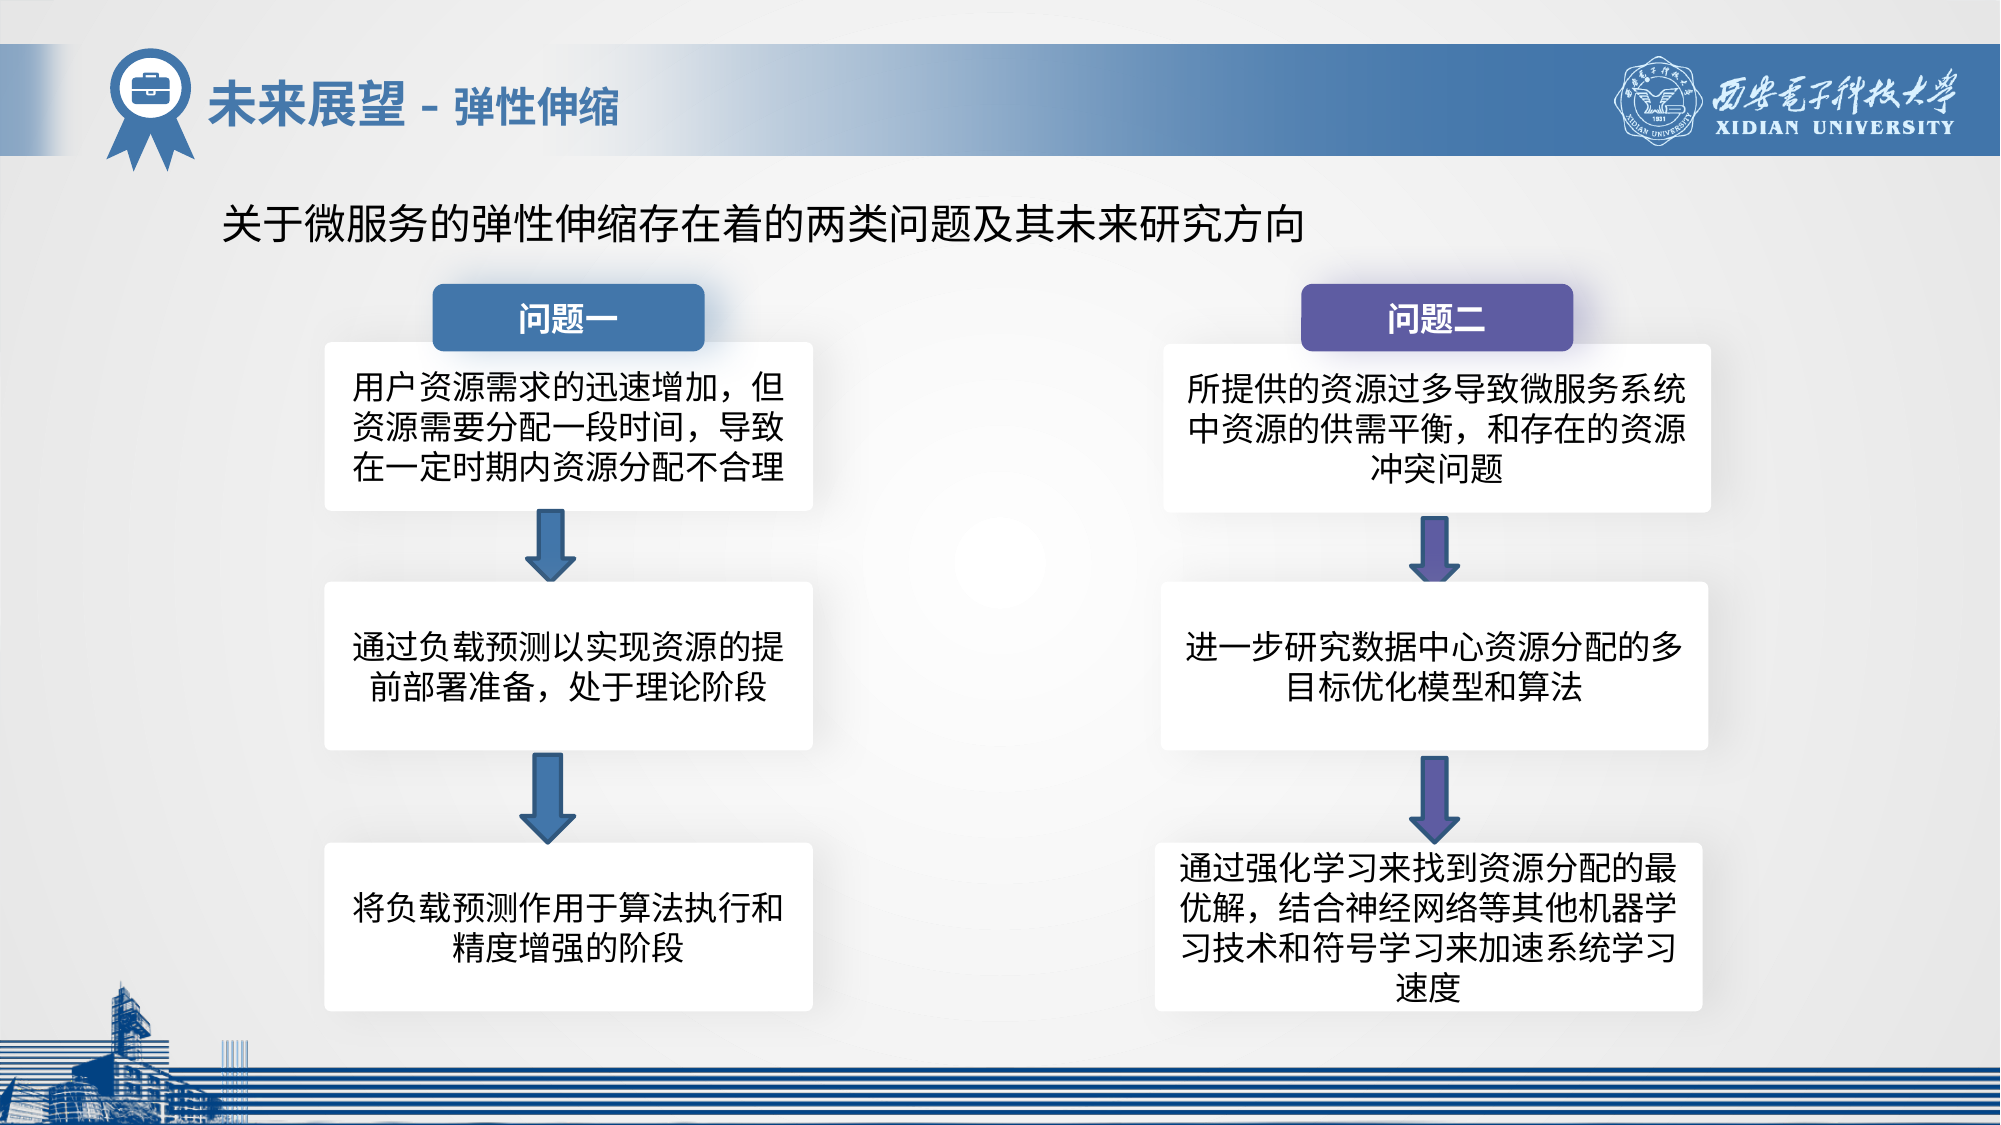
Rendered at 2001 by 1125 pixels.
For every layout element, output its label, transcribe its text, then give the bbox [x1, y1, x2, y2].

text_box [114, 52, 187, 169]
text_box 关于微服务的弹性伸缩存在着的两类问题及其未来研究方向 [206, 165, 1906, 256]
text_box 所提供的资源过多导致微服务系统中资源的供需平衡，和存在的资源冲突问题 [1161, 341, 1714, 515]
text_box [524, 508, 577, 571]
text_box 用户资源需求的迅速增加，但资源需要分配一段时间，导致在一定时期内资源分配不合理 [322, 340, 816, 513]
text_box 将负载预测作用于算法执行和精度增强的阶段 [322, 840, 815, 961]
text_box 通过强化学习来找到资源分配的最优解，结合神经网络等其他机器学习技术和符号学习来加速系统学习速度 [1152, 840, 1705, 961]
text_box 未来展望-弹性伸缩 [207, 48, 929, 149]
picture [0, 44, 2000, 156]
text_box [519, 752, 577, 845]
picture [0, 963, 2000, 1125]
text_box 进一步研究数据中心资源分配的多目标优化模型和算法 [1158, 579, 1711, 753]
text_box 问题一 [430, 281, 707, 354]
text_box [1408, 516, 1461, 571]
text_box 问题二 [1299, 281, 1576, 354]
text_box 通过负载预测以实现资源的提前部署准备，处于理论阶段 [322, 579, 815, 753]
text_box [1408, 755, 1461, 845]
